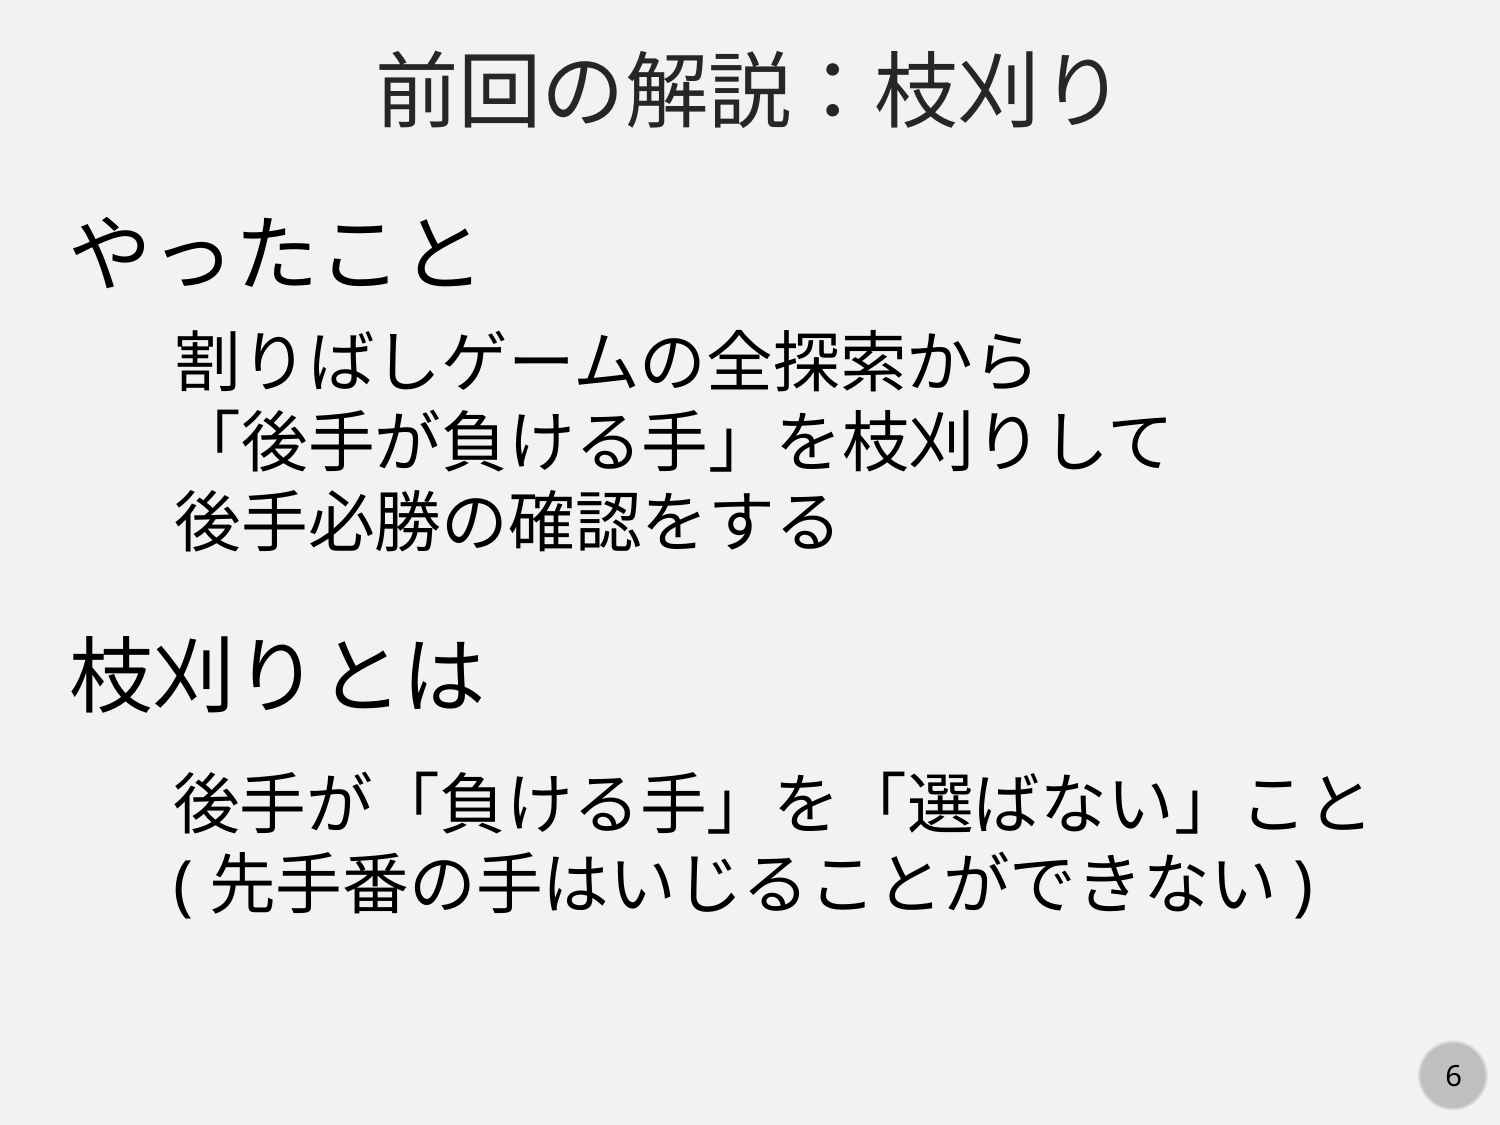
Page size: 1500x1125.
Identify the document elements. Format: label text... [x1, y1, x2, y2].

text_box 枝刈りとは [54, 615, 501, 731]
text_box 割りばしゲームの全探索から 「後手が負ける手」を枝刈りして 後手必勝の確認をする [160, 312, 1190, 567]
text_box 後手が「負ける手」を「選ばない」こと (先手番の手はいじることができない) [158, 754, 1390, 930]
text_box やったこと [53, 193, 500, 309]
list 前回の解説：枝刈り [0, 31, 1500, 155]
